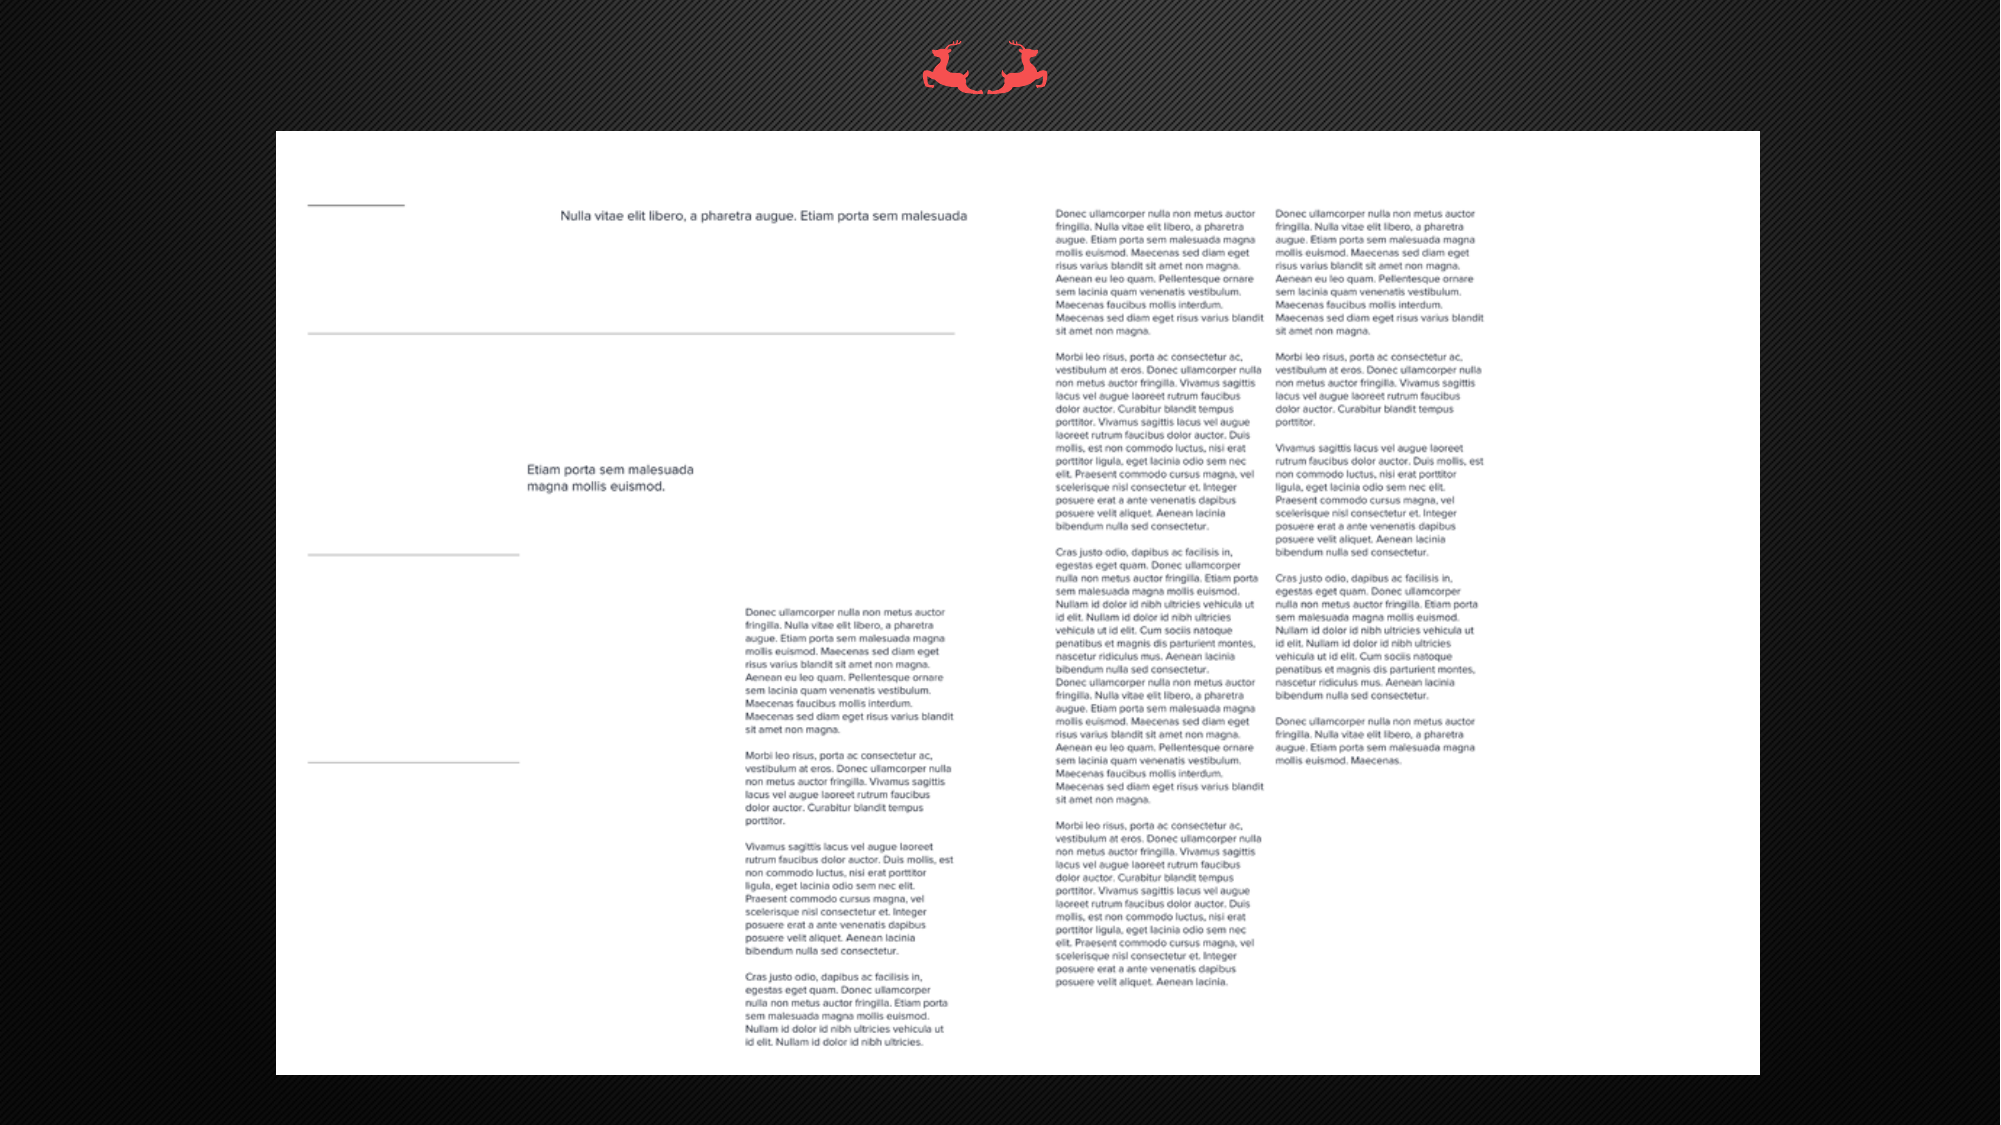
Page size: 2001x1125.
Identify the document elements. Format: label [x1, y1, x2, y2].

text_box [922, 39, 1048, 95]
picture [0, 0, 2000, 1125]
